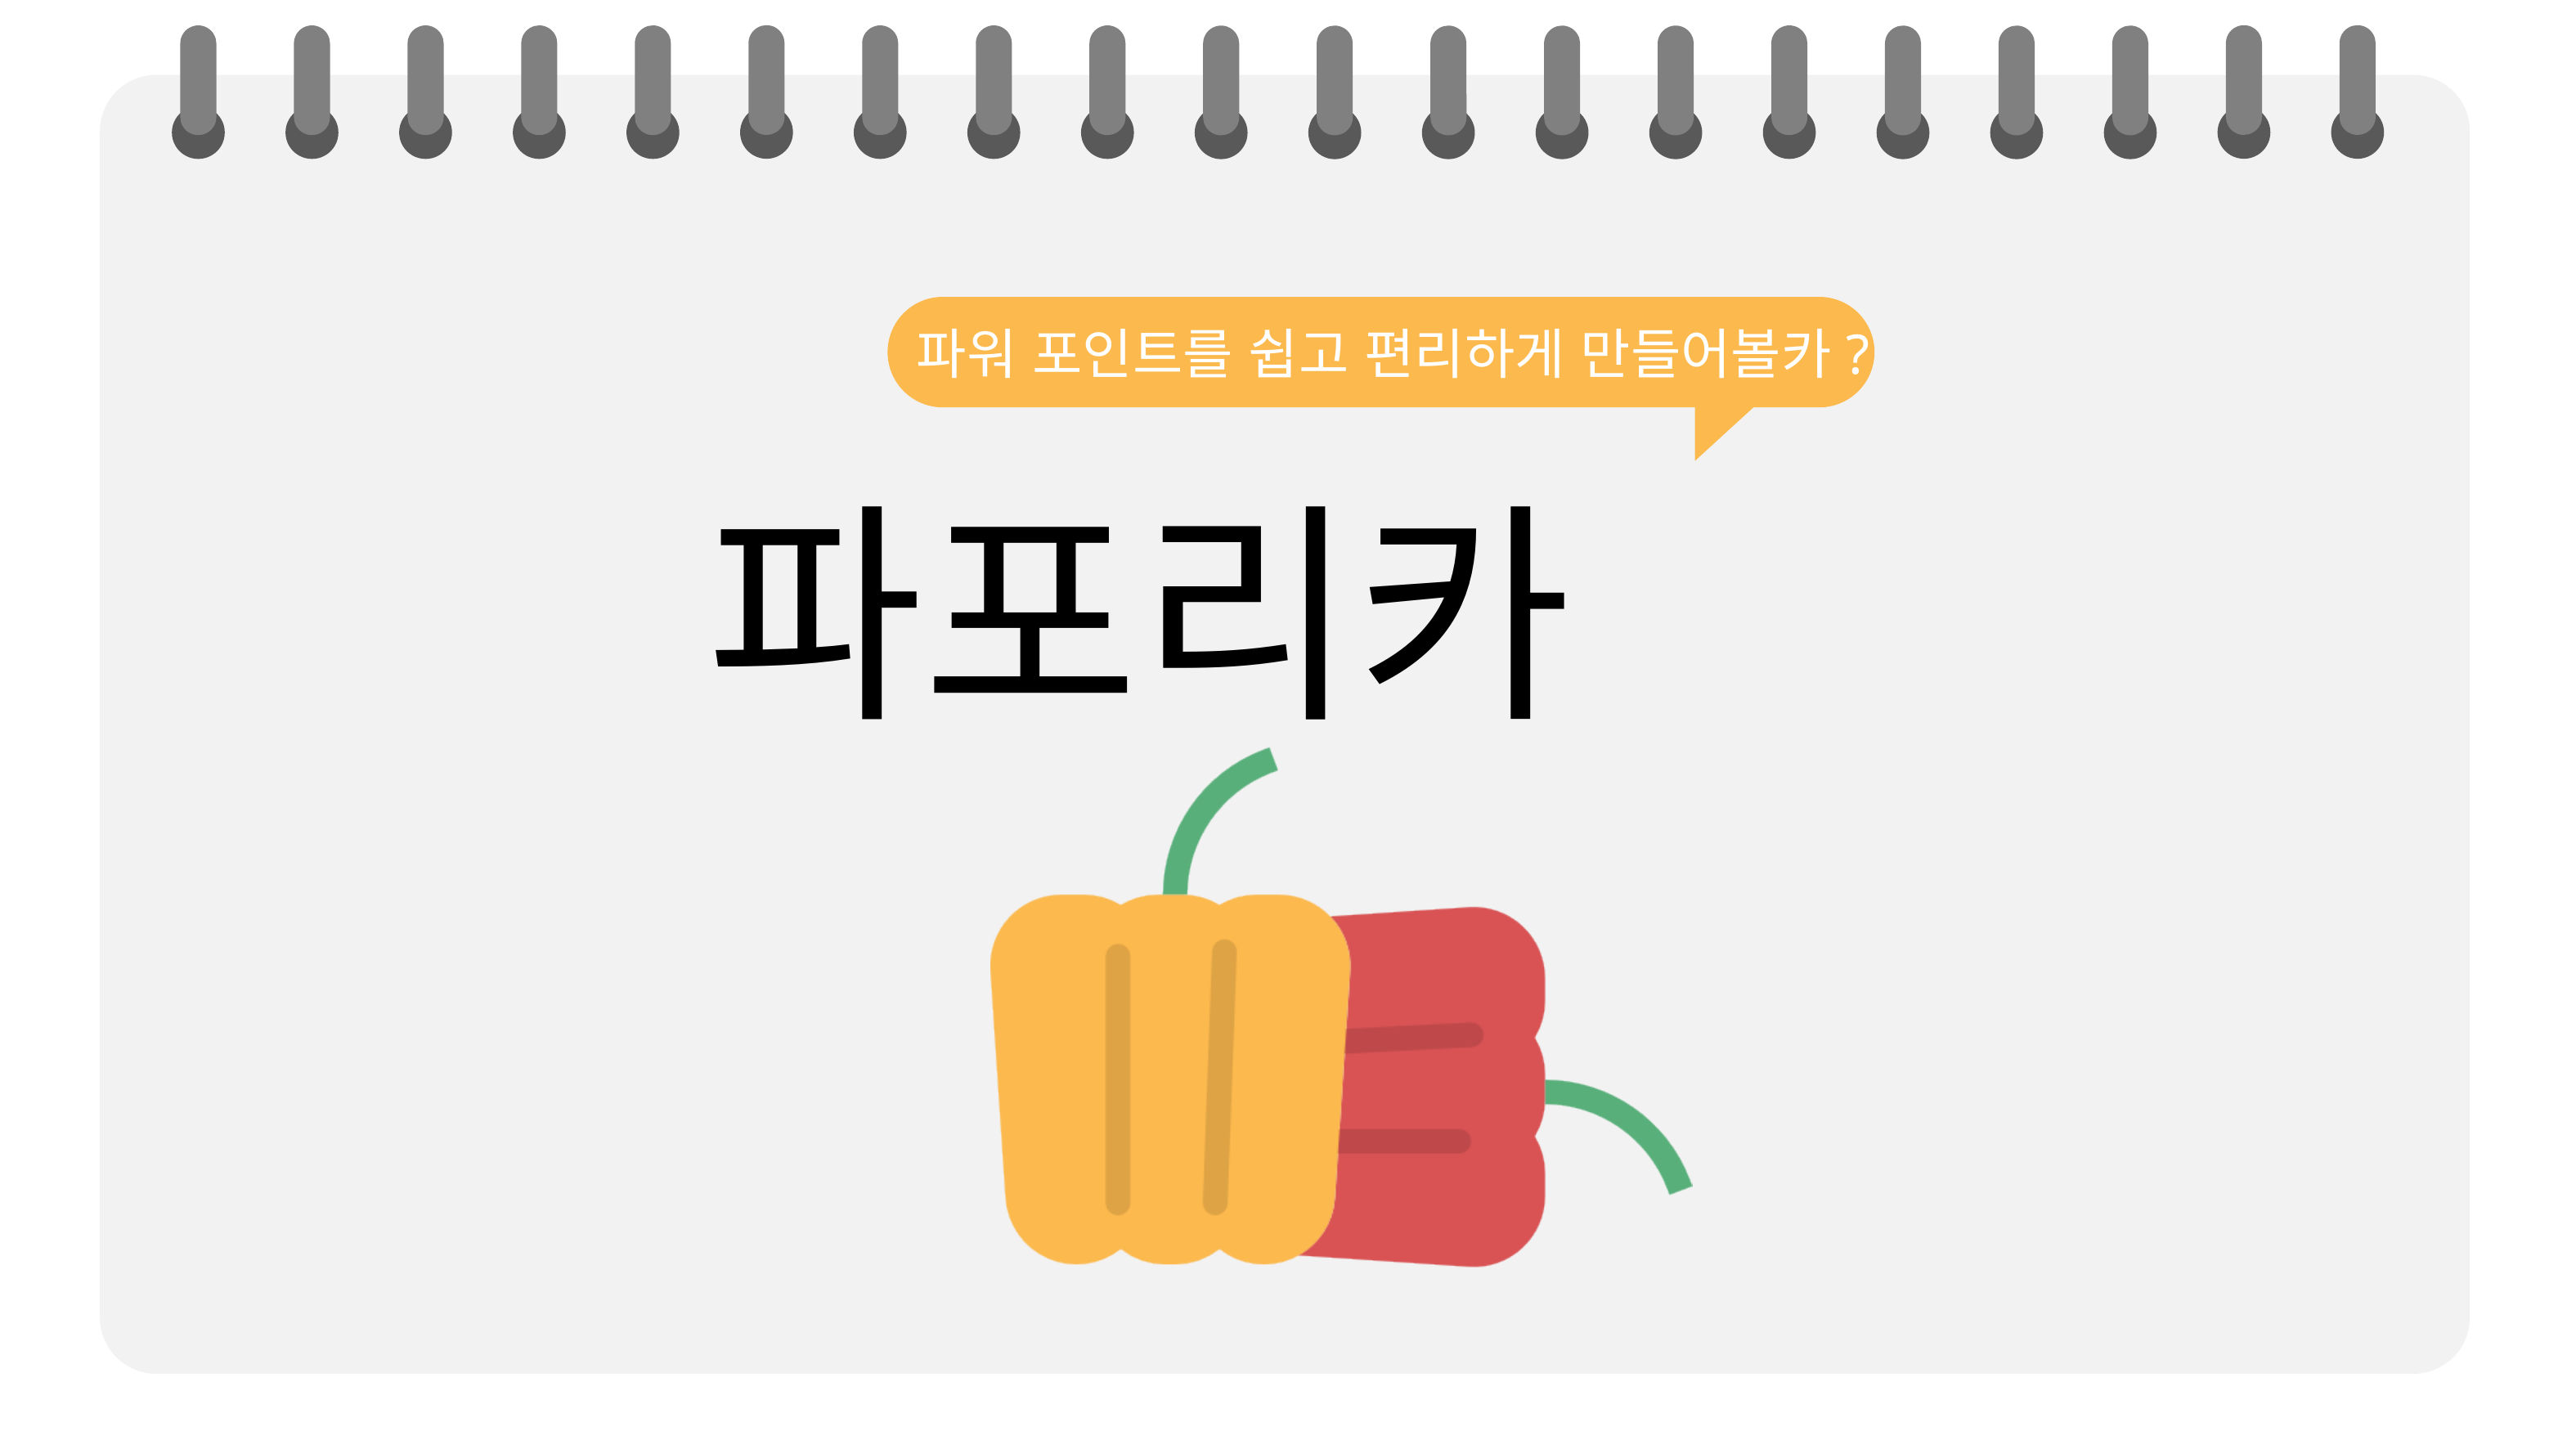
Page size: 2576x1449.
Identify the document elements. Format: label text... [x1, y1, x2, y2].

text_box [399, 25, 452, 159]
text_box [1308, 25, 1362, 159]
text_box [1080, 25, 1134, 159]
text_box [1762, 25, 1816, 159]
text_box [1535, 25, 1589, 159]
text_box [1194, 25, 1248, 159]
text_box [739, 25, 793, 159]
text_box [967, 25, 1021, 159]
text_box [887, 296, 1875, 461]
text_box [285, 25, 339, 159]
text_box [99, 74, 2471, 1375]
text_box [626, 25, 680, 159]
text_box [1990, 25, 2044, 159]
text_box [1421, 25, 1475, 159]
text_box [2217, 25, 2271, 159]
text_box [1876, 25, 1930, 159]
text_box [513, 25, 566, 159]
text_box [2103, 25, 2157, 159]
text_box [1649, 25, 1703, 159]
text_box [853, 25, 907, 159]
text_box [2331, 25, 2385, 159]
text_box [172, 25, 225, 159]
picture [990, 656, 1693, 1358]
text_box 파포리카 [694, 492, 1886, 773]
